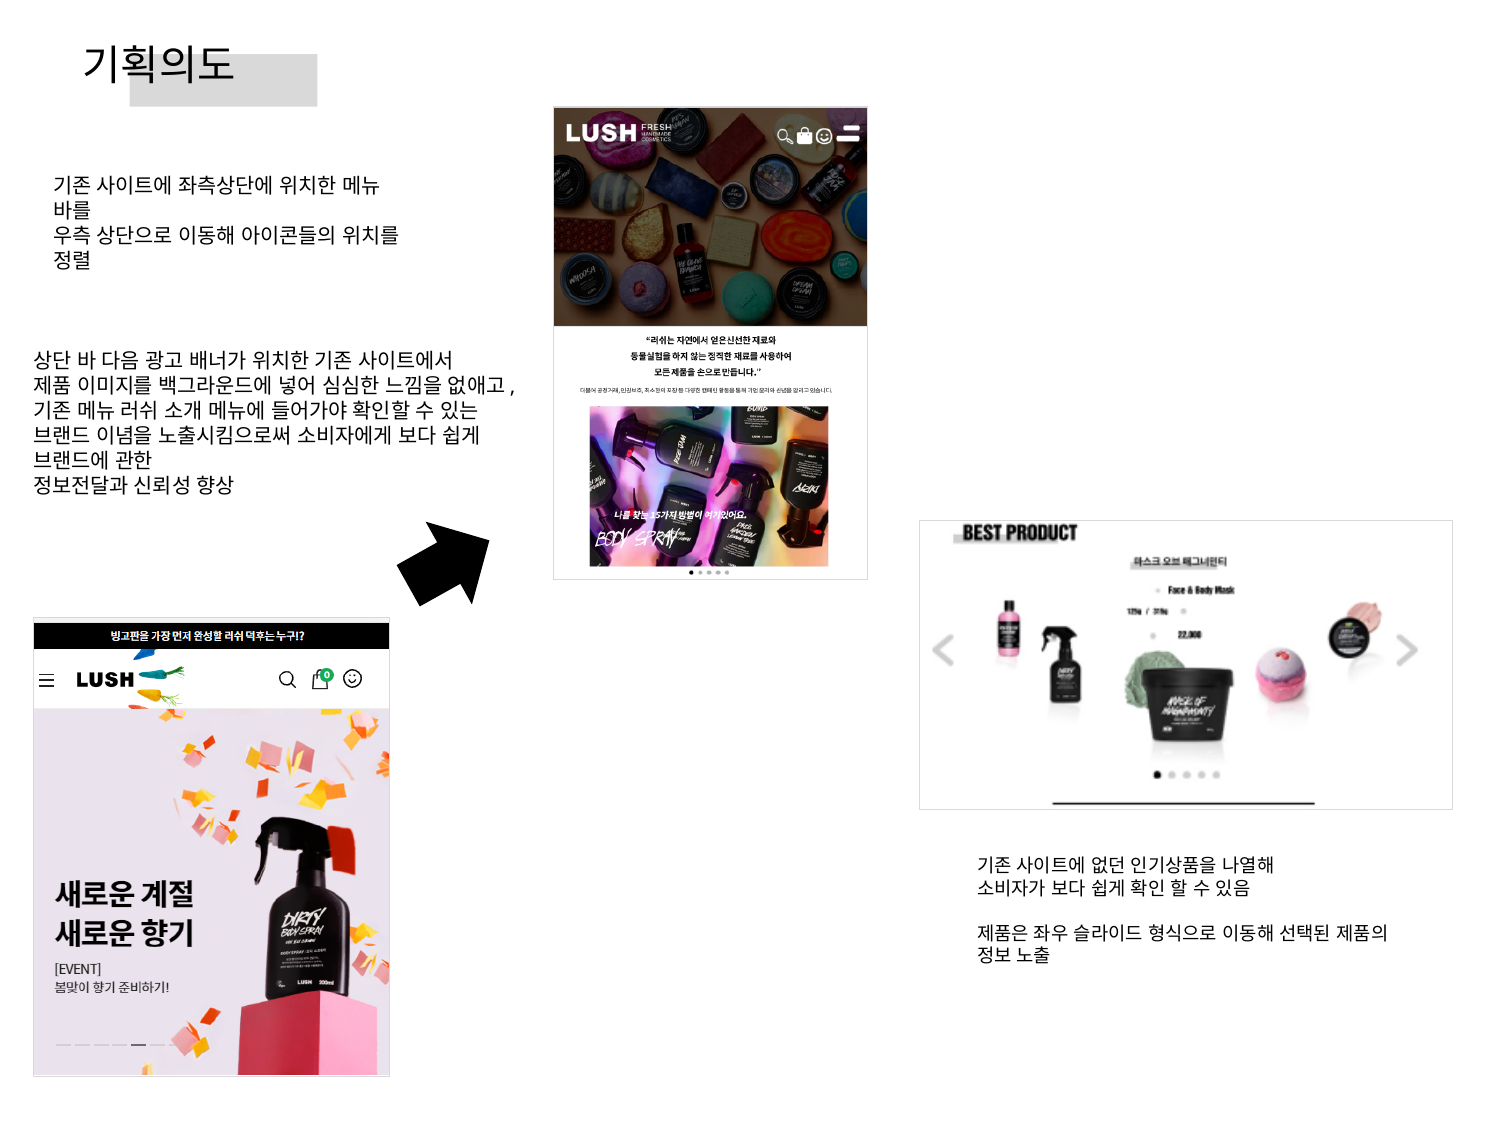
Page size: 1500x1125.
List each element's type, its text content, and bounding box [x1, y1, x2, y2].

text_box 기존 사이트에 없던 인기상품을 나열해 소비자가 보다 쉽게 확인 할 수 있음 제품은 좌우 슬라이드 형식으로 이동해 선택된 제품의 정보 노출 [962, 846, 1409, 974]
text_box 기획의도 [67, 31, 380, 96]
text_box 상단 바 다음 광고 배너가 위치한 기존 사이트에서 제품 이미지를 백그라운드에 넣어 심심한 느낌을 없애고, 기존 메뉴 러쉬 소개 메뉴에 들어가야 확인할 수 있는 브랜드 이념을 노출시킴으로써 소비자에게 보다 쉽게 브랜드에 관한 정보전달과 신뢰성 향상 [18, 340, 533, 531]
picture [919, 520, 1452, 810]
text_box 기존 사이트에 좌측상단에 위치한 메뉴 바를 우측 상단으로 이동해 아이콘들의 위치를 정렬 [38, 165, 436, 281]
picture [33, 617, 390, 1077]
text_box [129, 96, 318, 108]
picture [553, 106, 868, 580]
text_box [395, 531, 491, 608]
